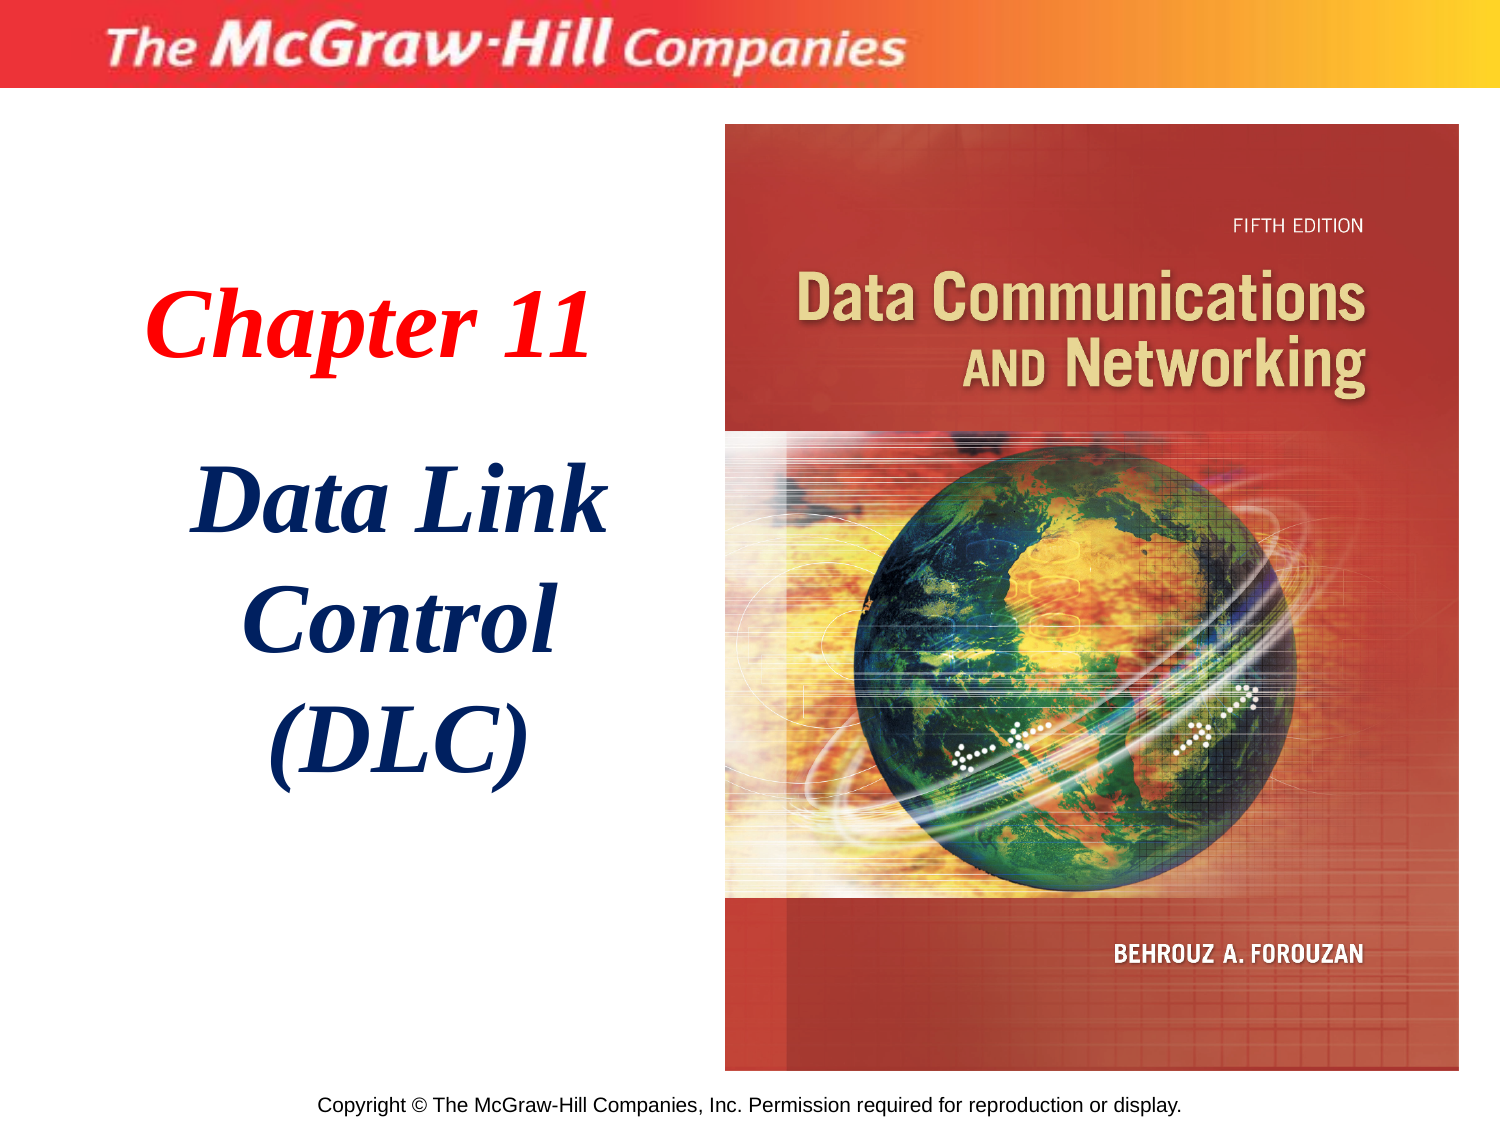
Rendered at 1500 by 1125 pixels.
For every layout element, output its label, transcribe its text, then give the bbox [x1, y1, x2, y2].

picture [0, 0, 1500, 88]
picture [724, 124, 1459, 1071]
text_box Data Link Control (DLC) [24, 425, 719, 800]
text_box Chapter 11 [30, 249, 713, 385]
text_box Copyright © The McGraw-Hill Companies, Inc. Permission required for reproduction or display. [0, 1083, 1500, 1125]
